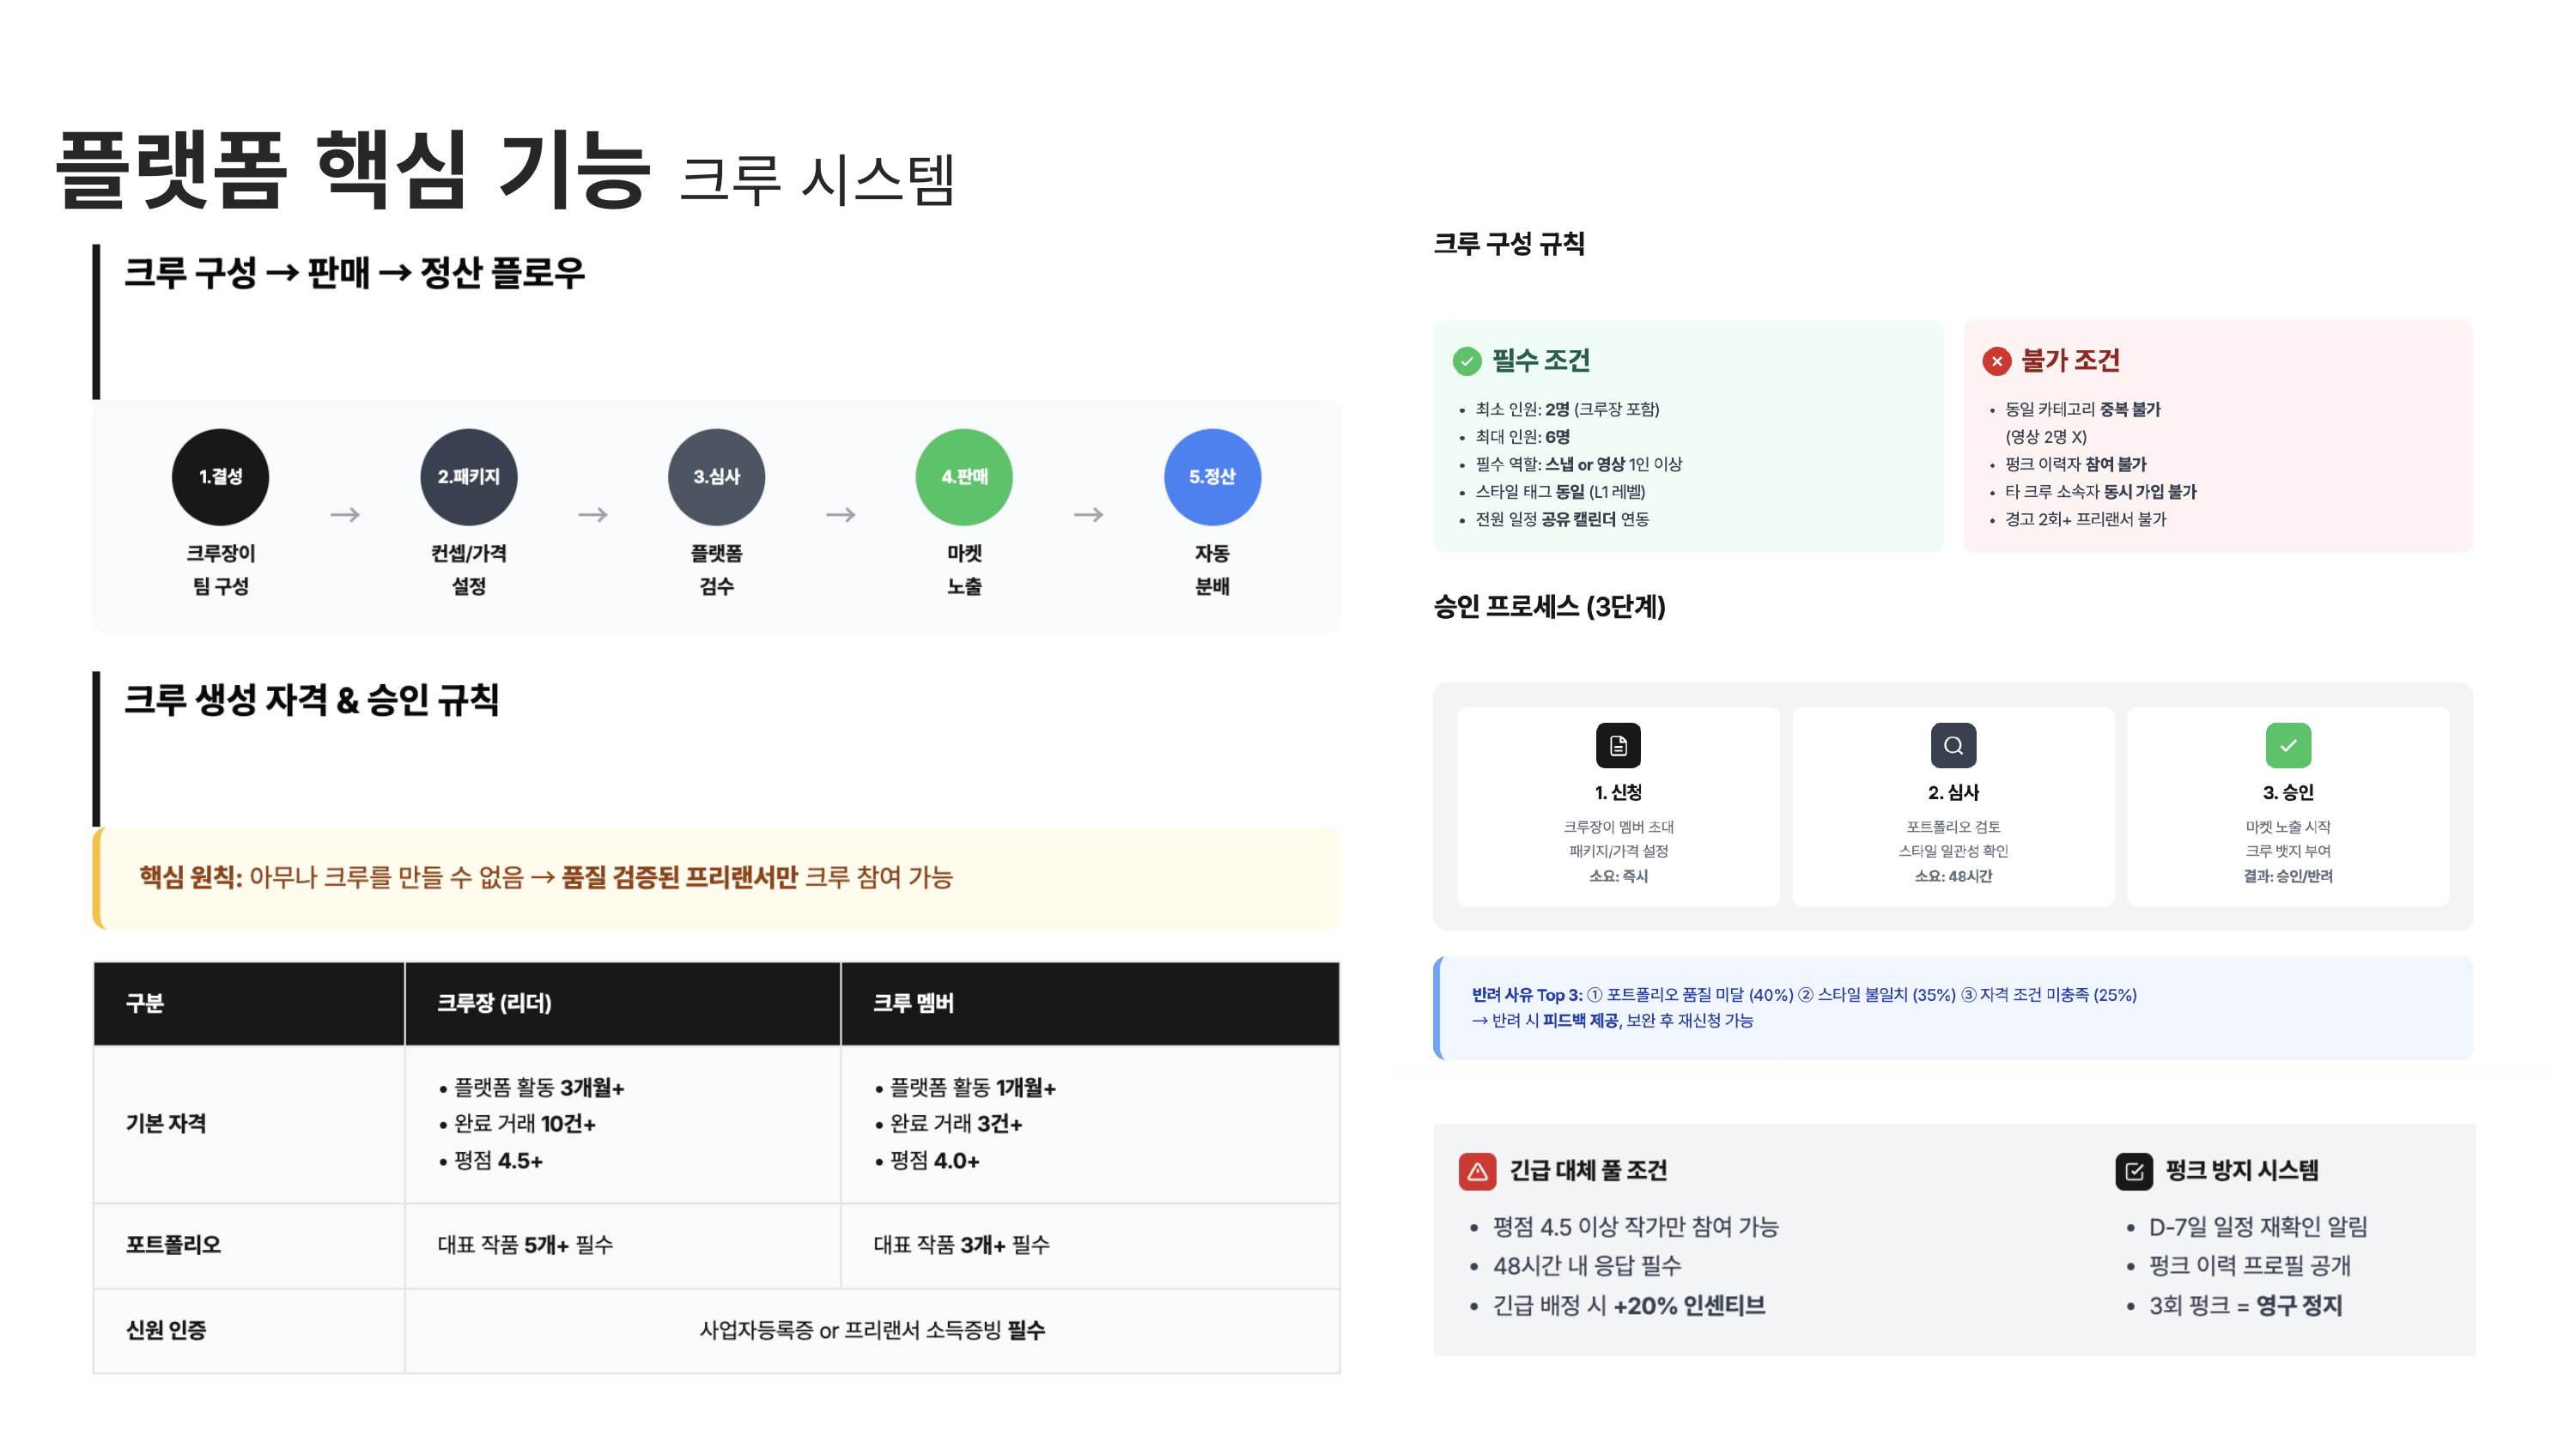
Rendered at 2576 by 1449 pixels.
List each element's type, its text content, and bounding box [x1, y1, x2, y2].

text_box 플랫폼 핵심 기능 크루 시스템 [53, 40, 1552, 209]
picture [21, 209, 2555, 1412]
